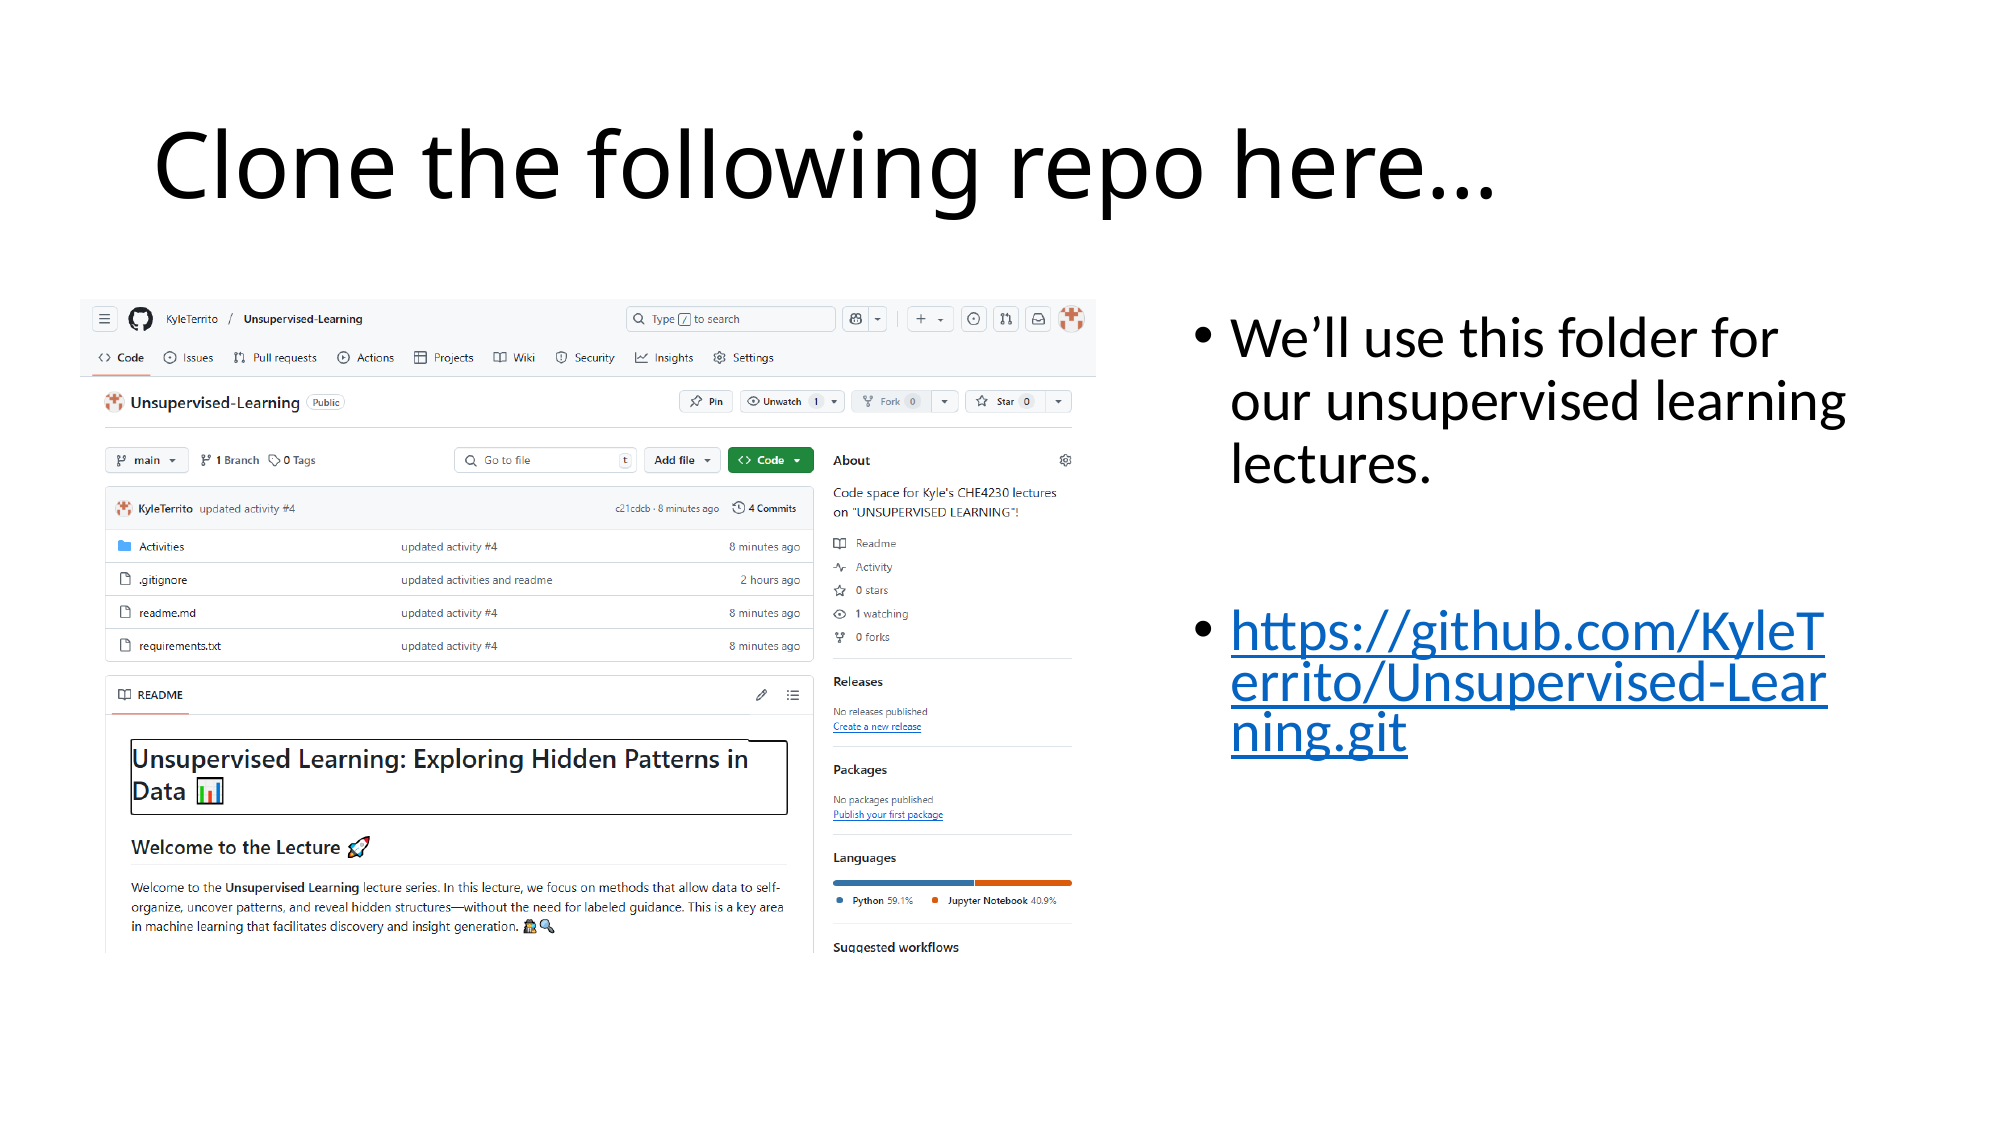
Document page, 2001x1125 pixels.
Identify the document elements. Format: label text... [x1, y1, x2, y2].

title Clone the following repo here… [137, 59, 1863, 278]
picture [80, 299, 1096, 953]
list We’ll use this folder for our unsupervised learning lectures. https://github.com/KyleTerrito/Unsupervised-Learning.git [1178, 299, 1863, 1014]
